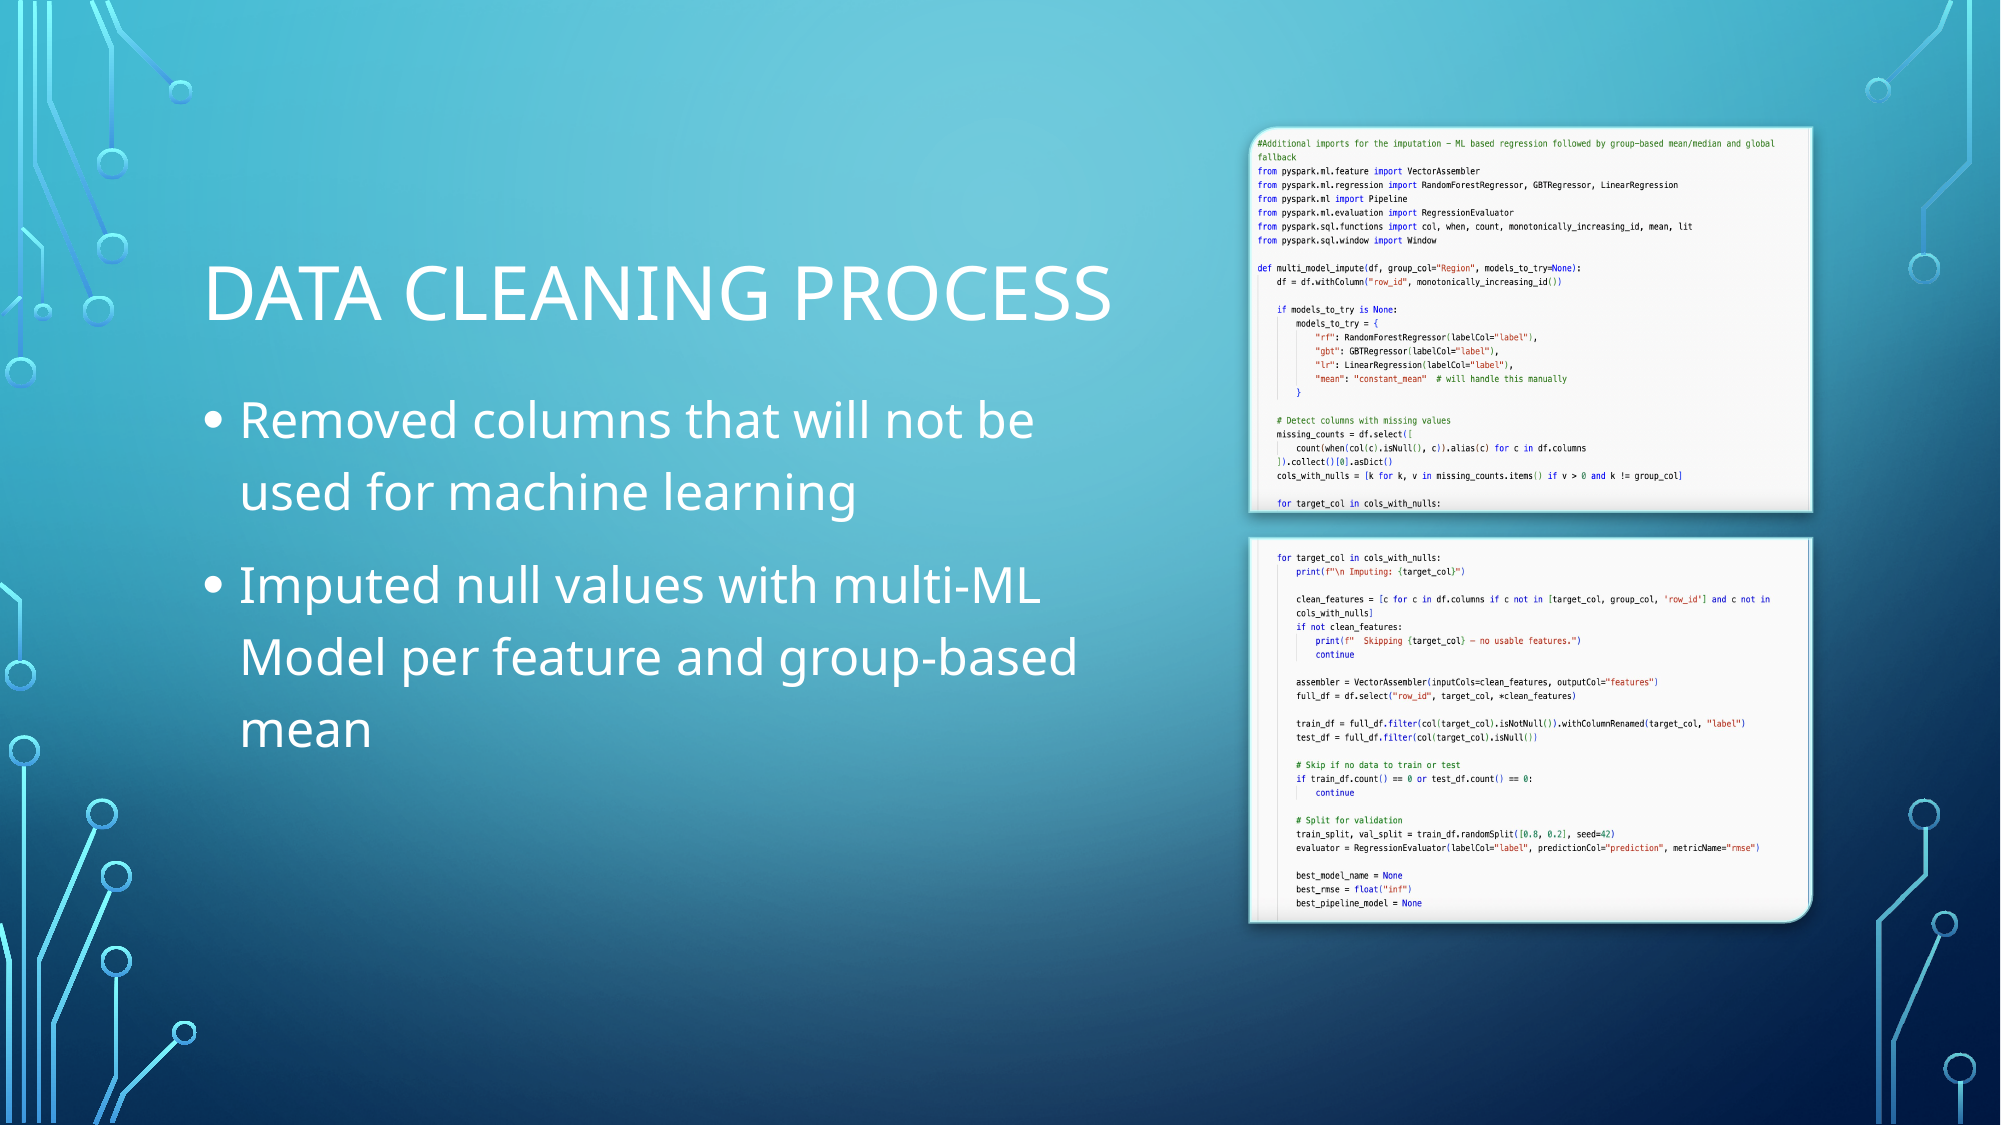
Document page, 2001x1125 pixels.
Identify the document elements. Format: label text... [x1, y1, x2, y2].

list Removed columns that will not be used for machine learning Imputed null values with multi-ML Model per feature and group-based mean [187, 369, 1155, 950]
picture [1249, 538, 1813, 923]
title Data Cleaning Process [187, 101, 1155, 344]
picture [1249, 127, 1813, 512]
